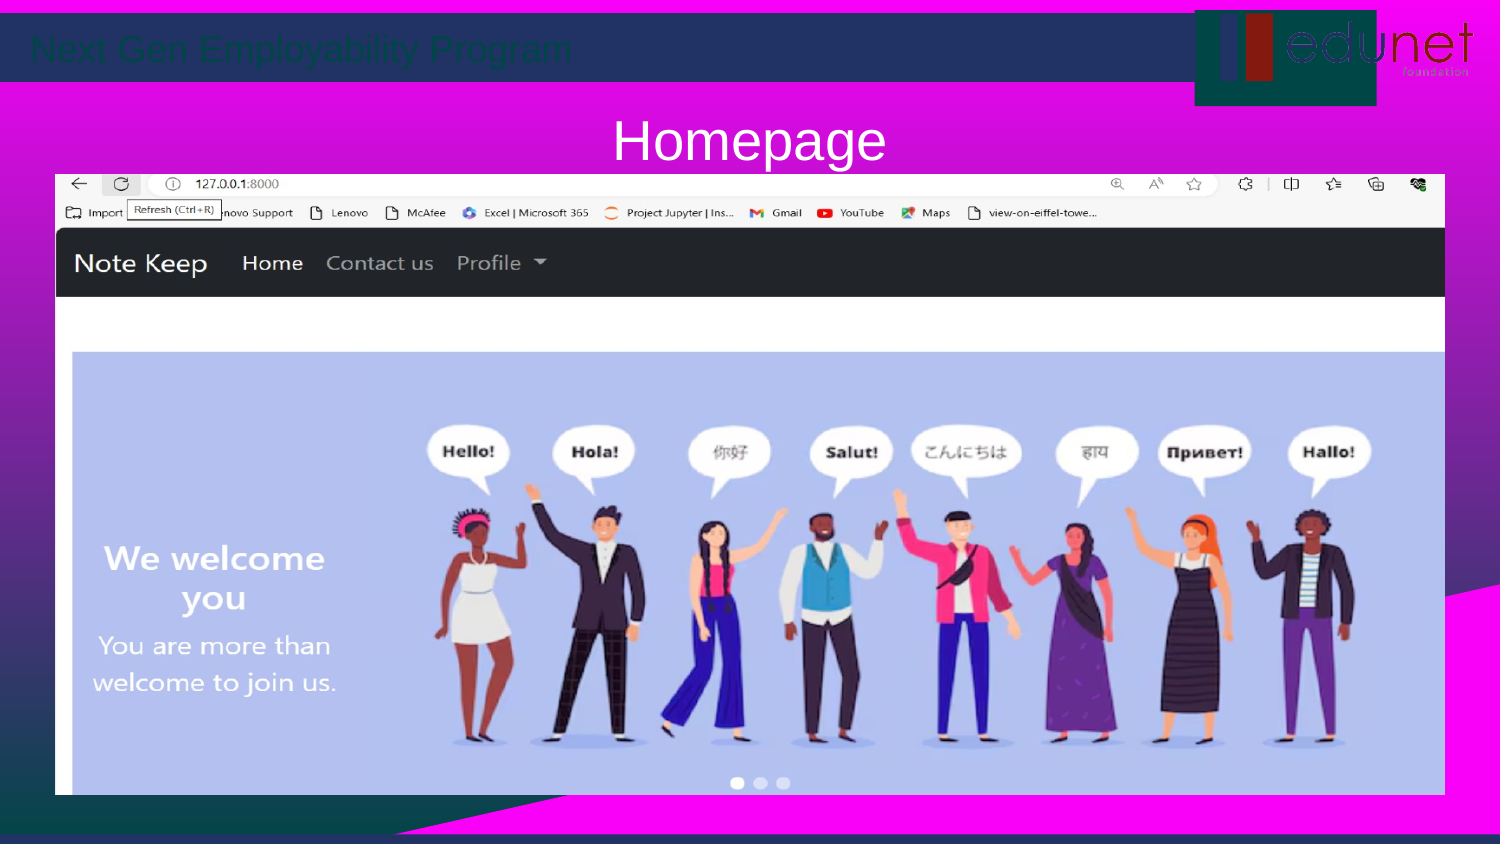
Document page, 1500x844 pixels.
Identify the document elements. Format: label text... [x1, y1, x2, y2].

picture [55, 174, 1445, 795]
title Homepage [25, 100, 1475, 175]
picture [1279, 14, 1482, 83]
